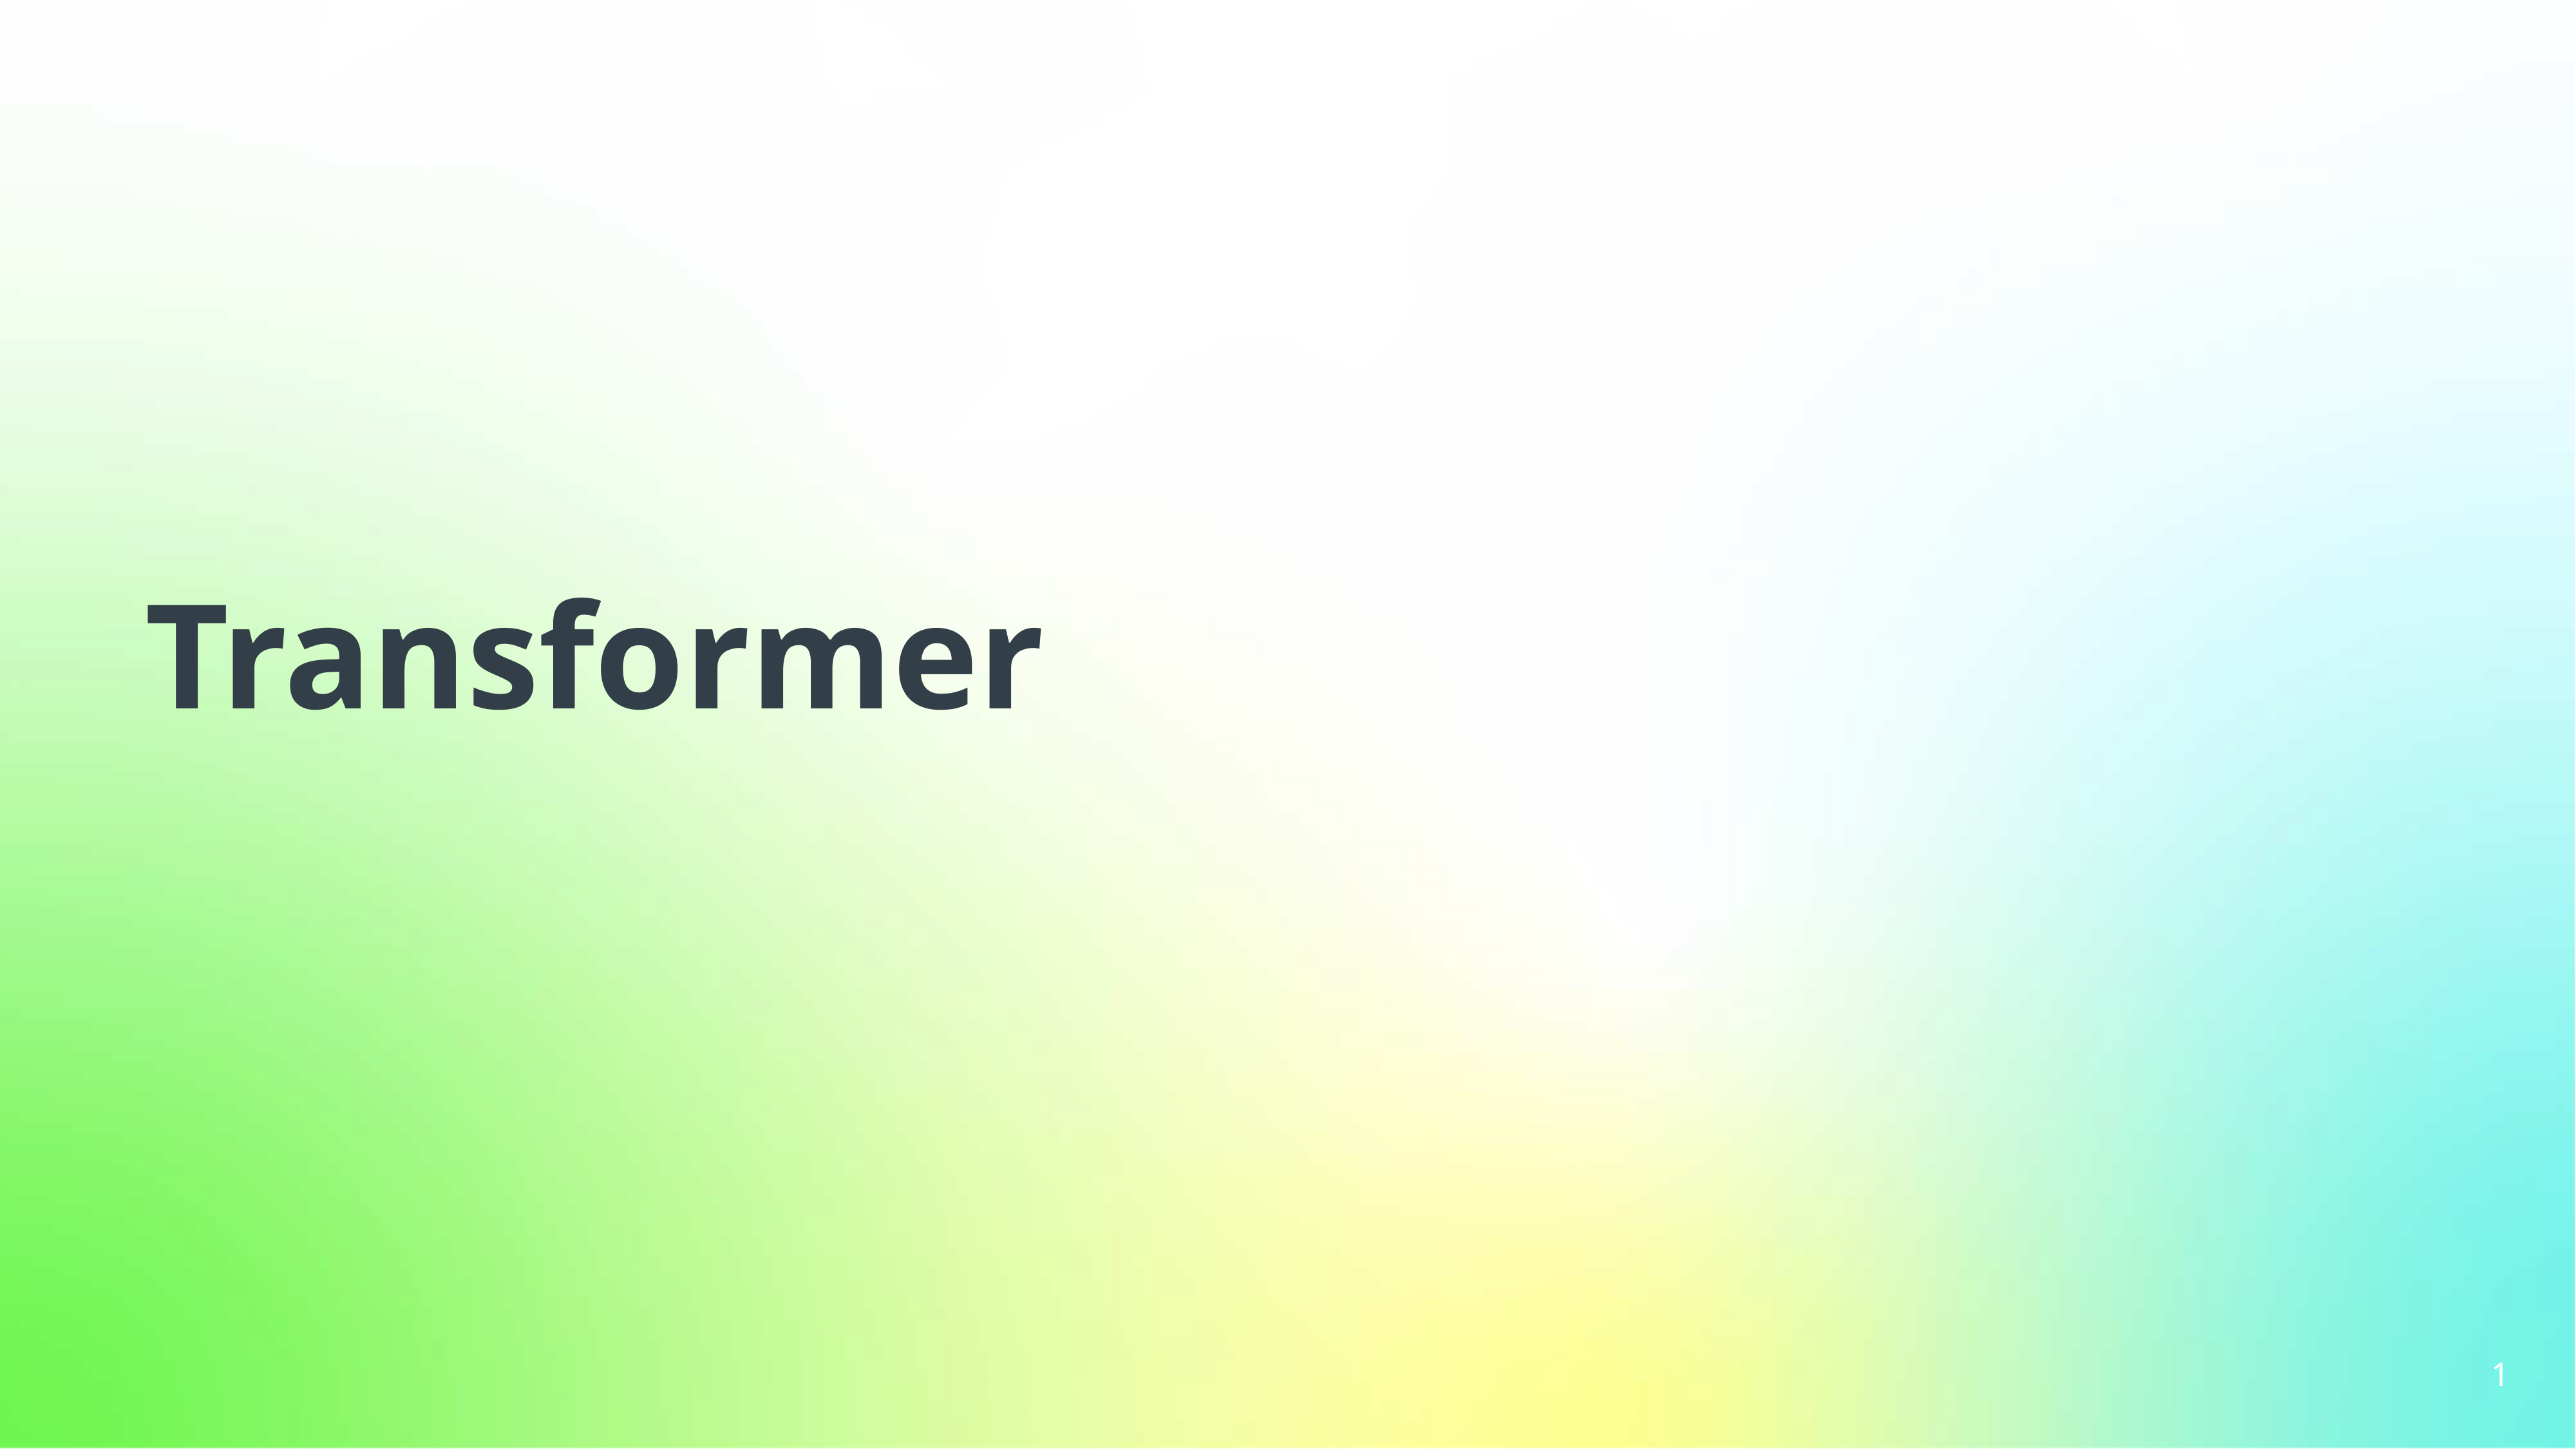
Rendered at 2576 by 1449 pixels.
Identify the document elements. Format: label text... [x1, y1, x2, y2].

text_box Transformer [145, 563, 1900, 738]
text_box 1 [2490, 1354, 2509, 1393]
picture [0, 0, 2575, 1449]
